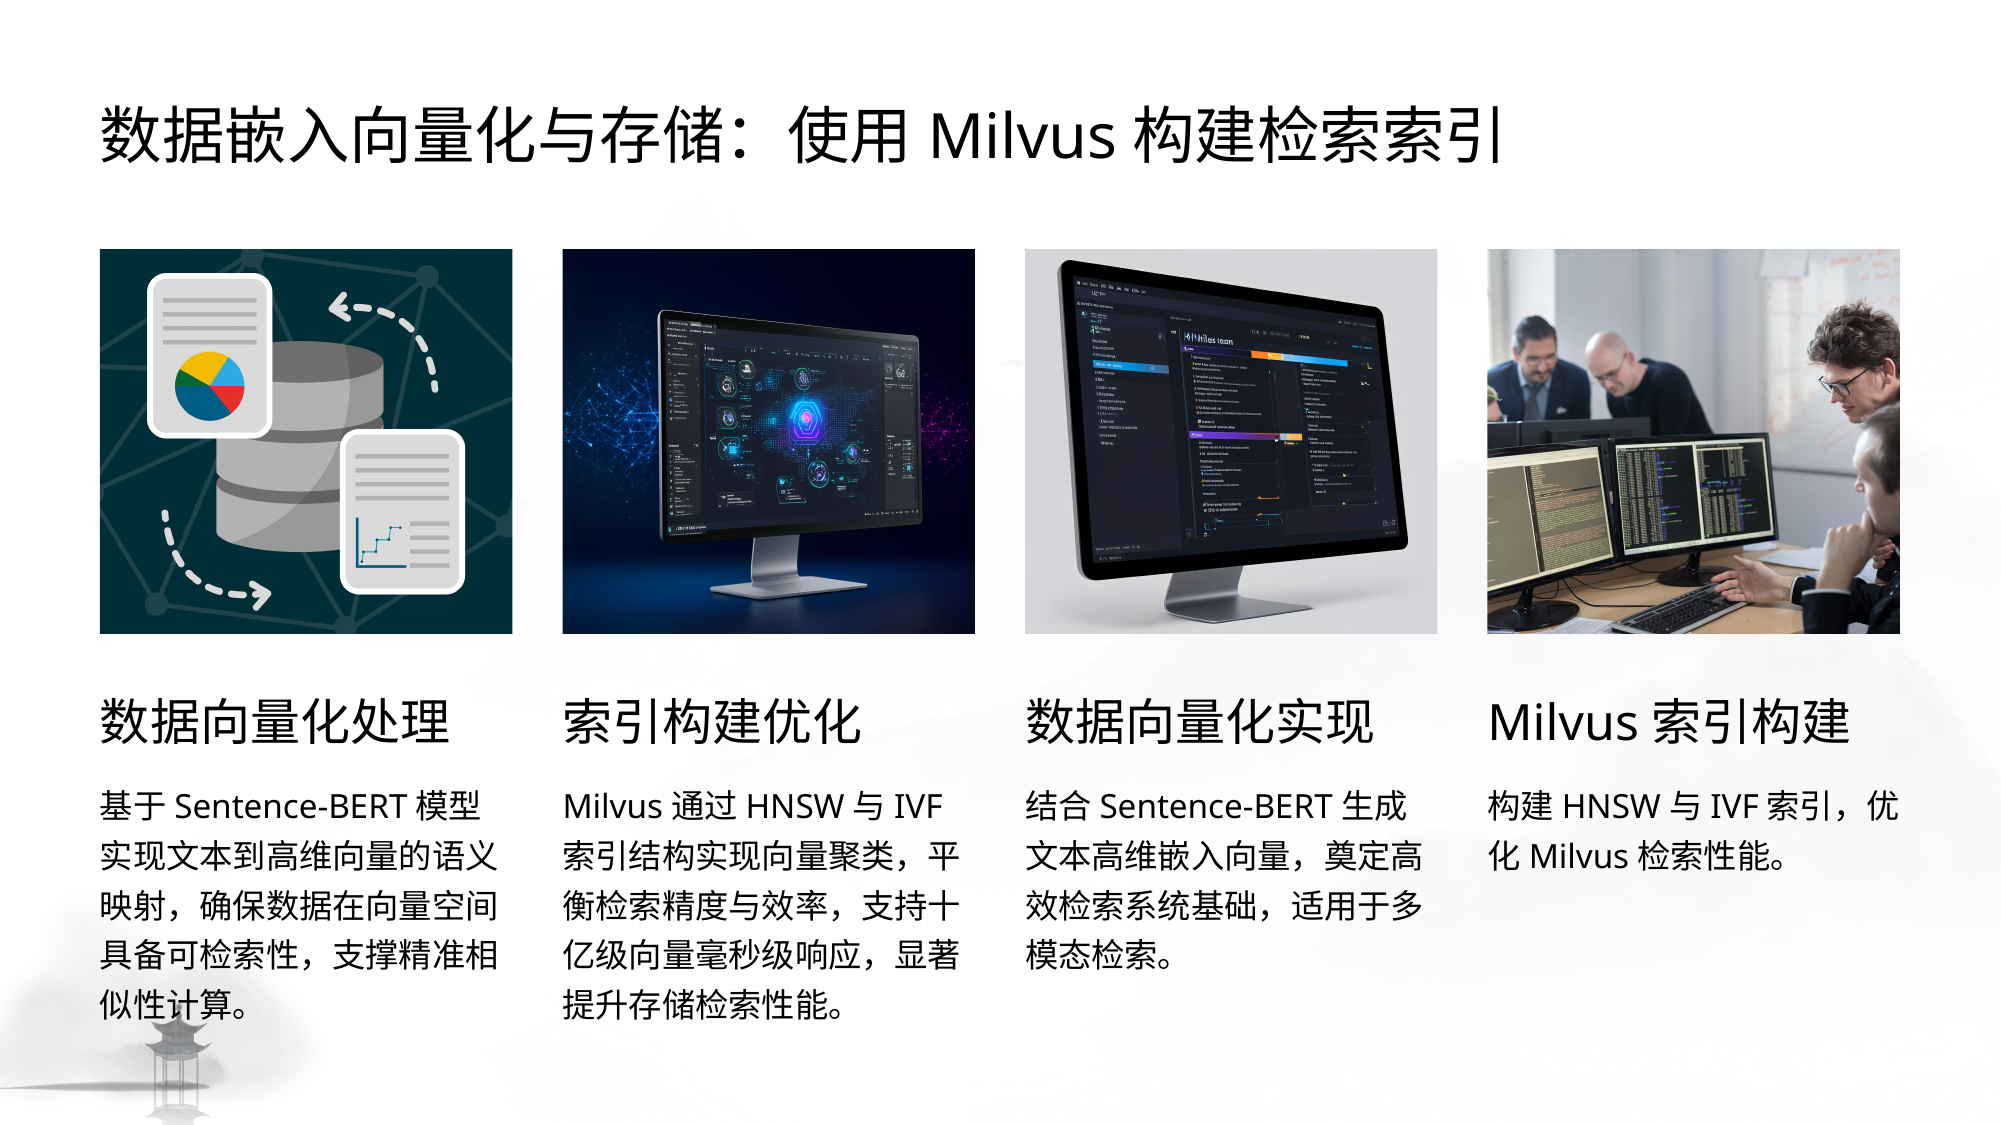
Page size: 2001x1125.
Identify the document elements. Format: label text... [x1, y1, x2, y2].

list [1487, 249, 1900, 634]
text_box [99, 249, 1900, 1025]
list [1024, 249, 1438, 634]
title 数据嵌入向量化与存储：使用Milvus构建检索索引 [99, 87, 1900, 188]
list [562, 249, 975, 634]
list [99, 249, 513, 634]
